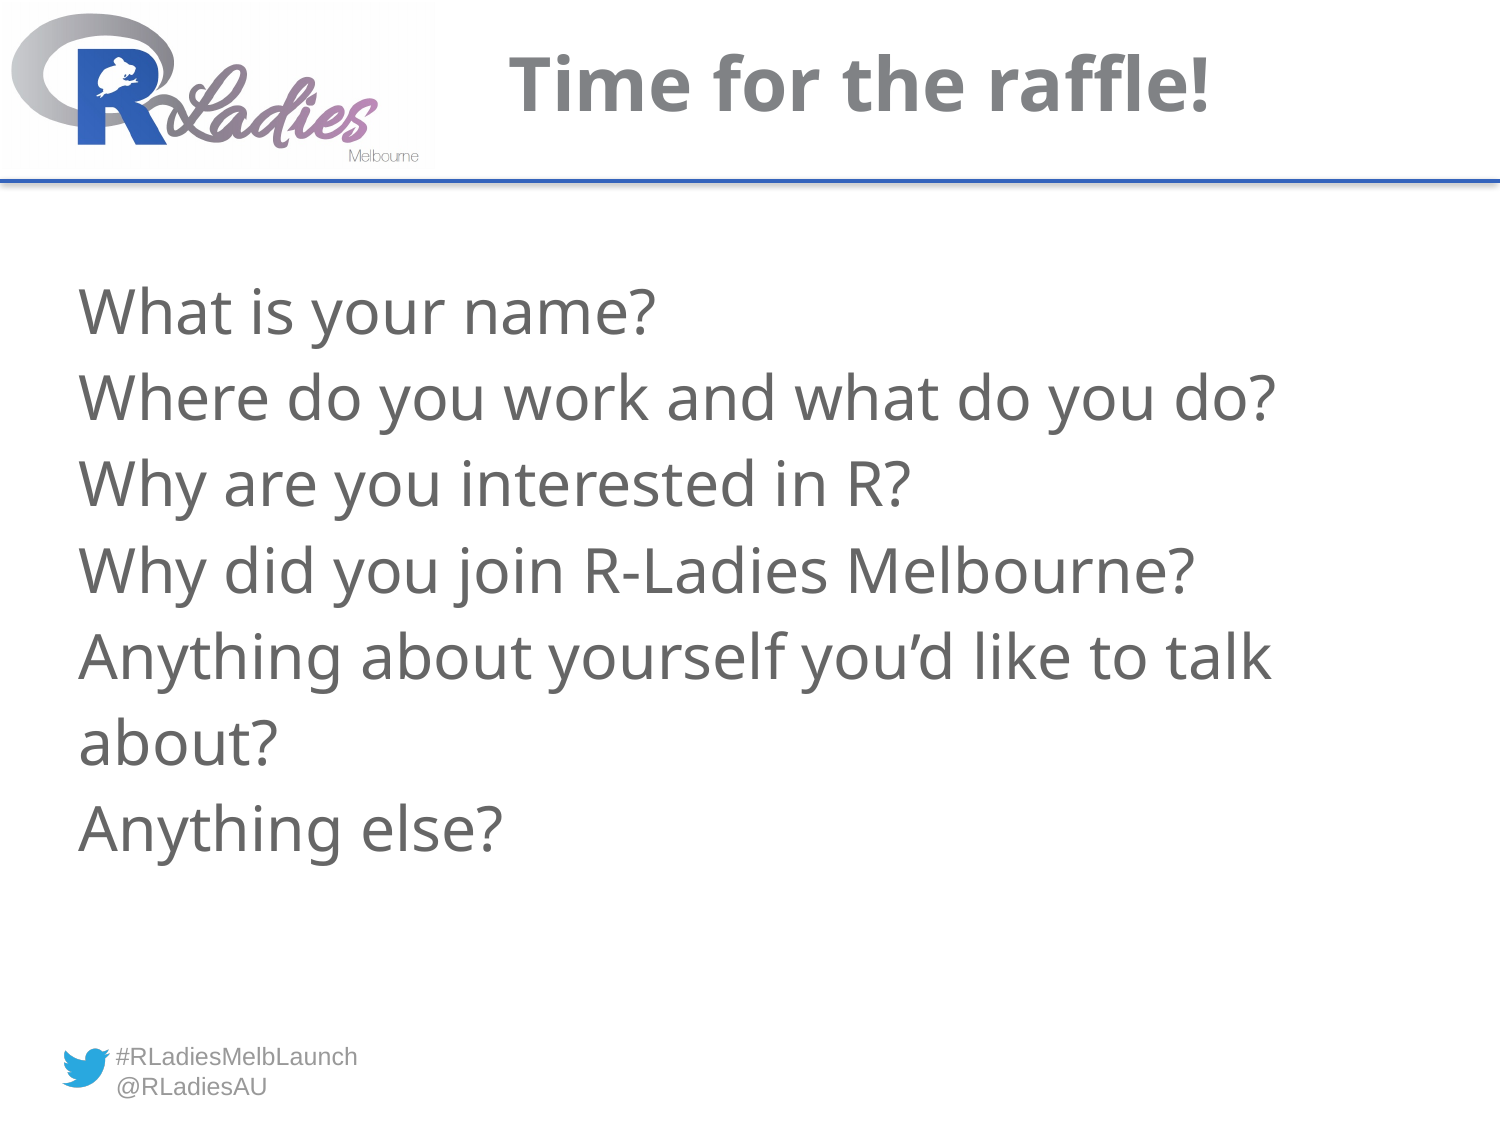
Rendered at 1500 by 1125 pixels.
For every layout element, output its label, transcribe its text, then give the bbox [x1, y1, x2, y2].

picture [58, 1040, 114, 1096]
text_box What is your name? Where do you work and what do you do? Why are you interested in R? Why did you join R-Ladies Melbourne? Anything about yourself you’d like to talk about? Anything else? [64, 261, 1470, 864]
title Time for the raffle! [497, 24, 1500, 177]
picture [2, 2, 435, 169]
